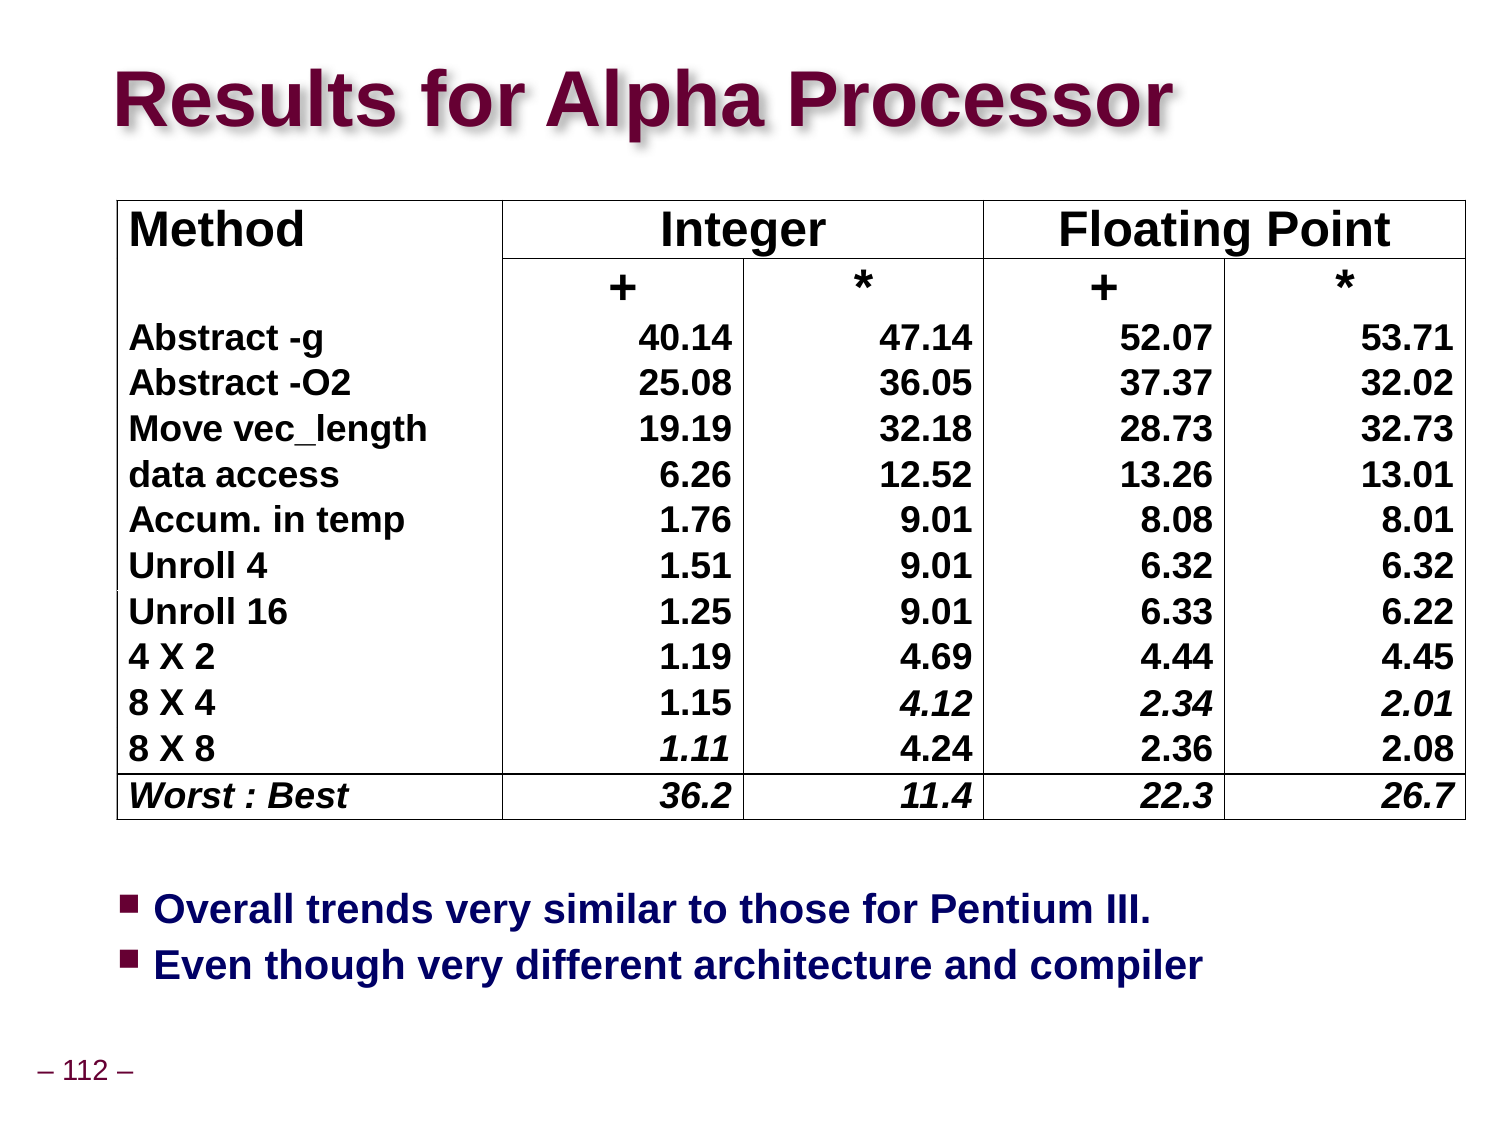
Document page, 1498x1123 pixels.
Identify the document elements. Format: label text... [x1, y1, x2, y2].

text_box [116, 199, 1478, 934]
title Results for Alpha Processor [112, 54, 1267, 149]
list Overall trends very similar to those for Pentium III. Even though very different architecture and compiler [47, 880, 1409, 982]
